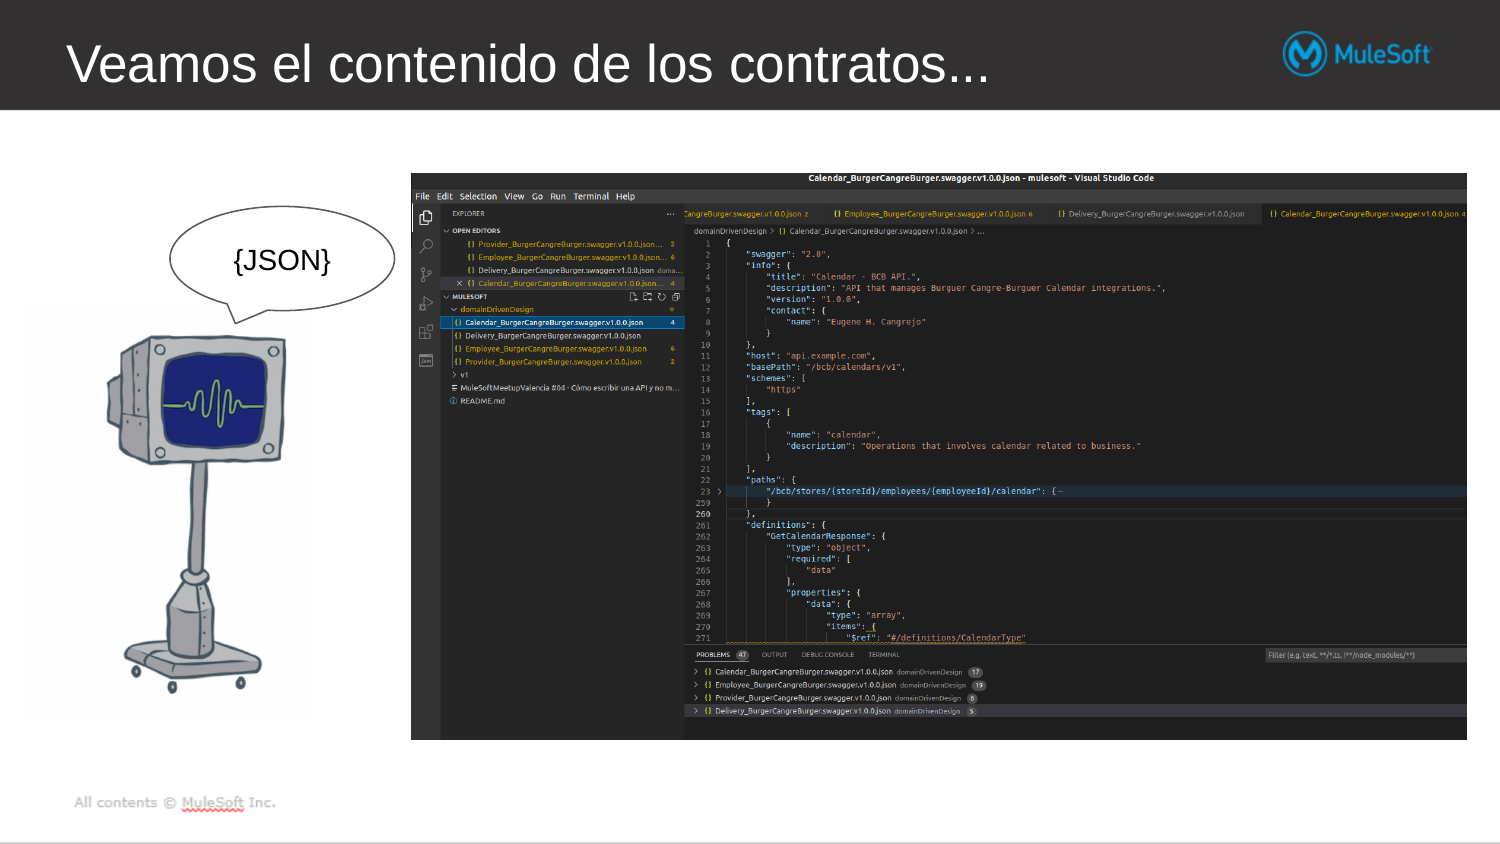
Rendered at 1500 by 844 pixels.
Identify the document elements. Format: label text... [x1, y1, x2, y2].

text_box {JSON} [169, 206, 395, 305]
picture [0, 0, 1500, 844]
title Veamos el contenido de los contratos... [51, 14, 1449, 109]
